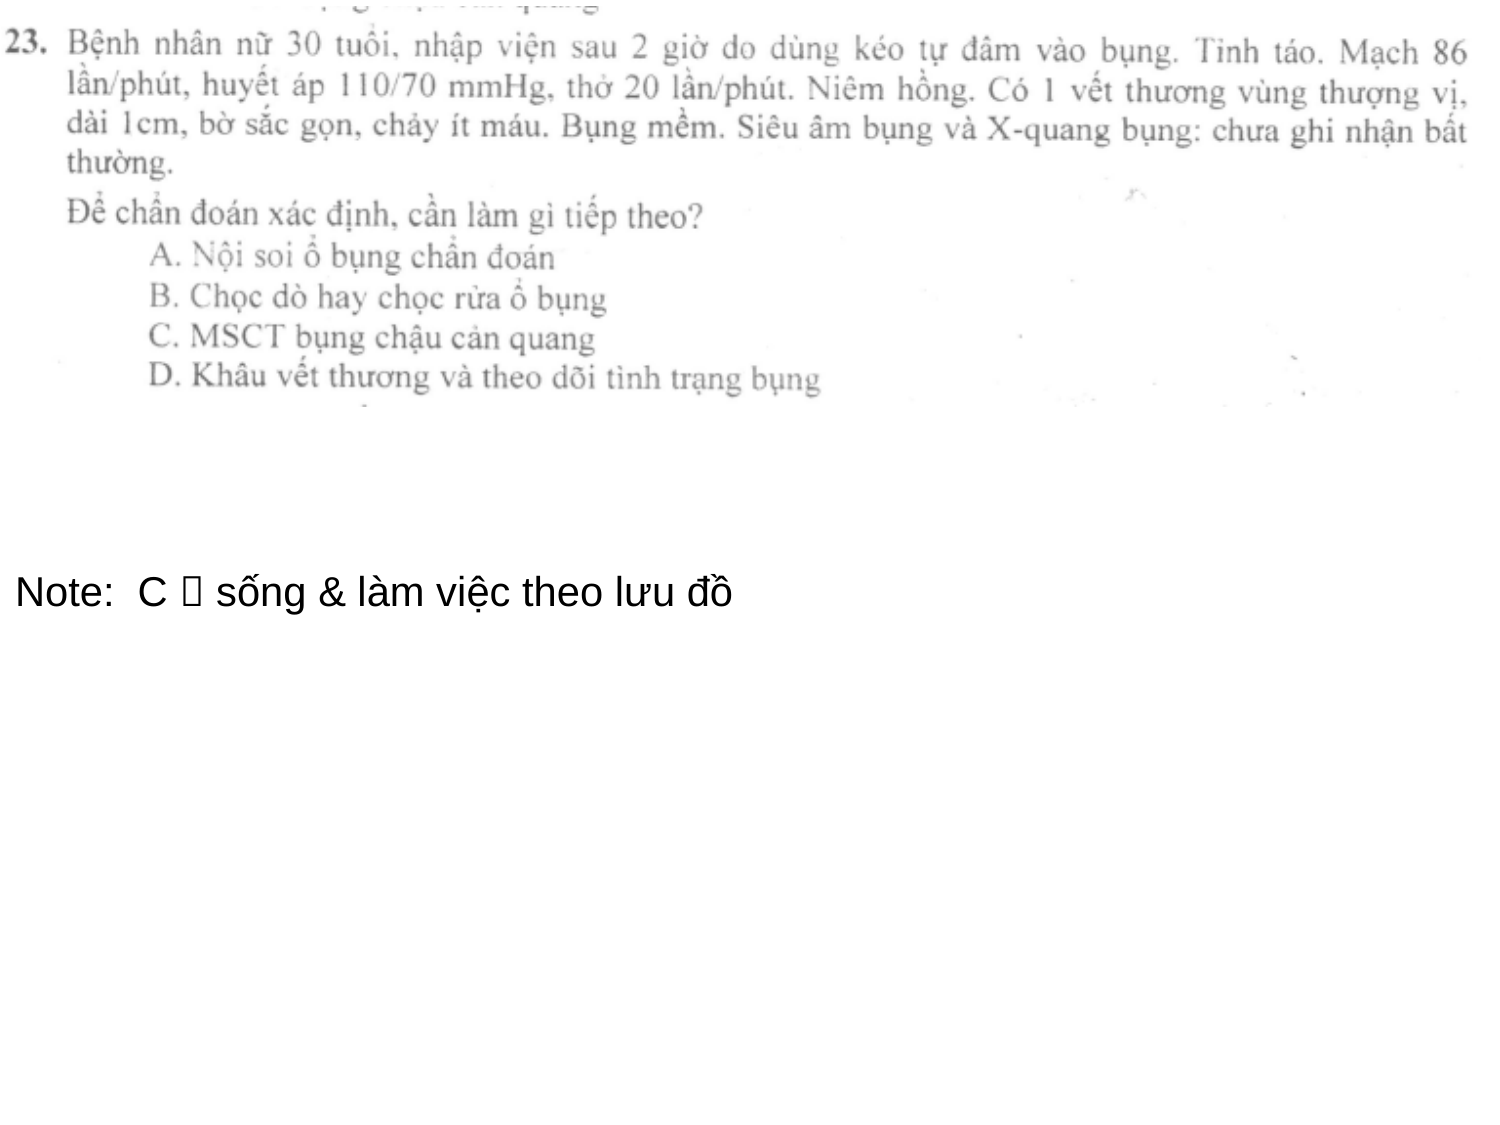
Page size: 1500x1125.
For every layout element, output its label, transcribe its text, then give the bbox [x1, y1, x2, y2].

subtitle Note: C  sống & làm việc theo lưu đồ [0, 562, 1500, 1094]
picture [0, 6, 1481, 407]
